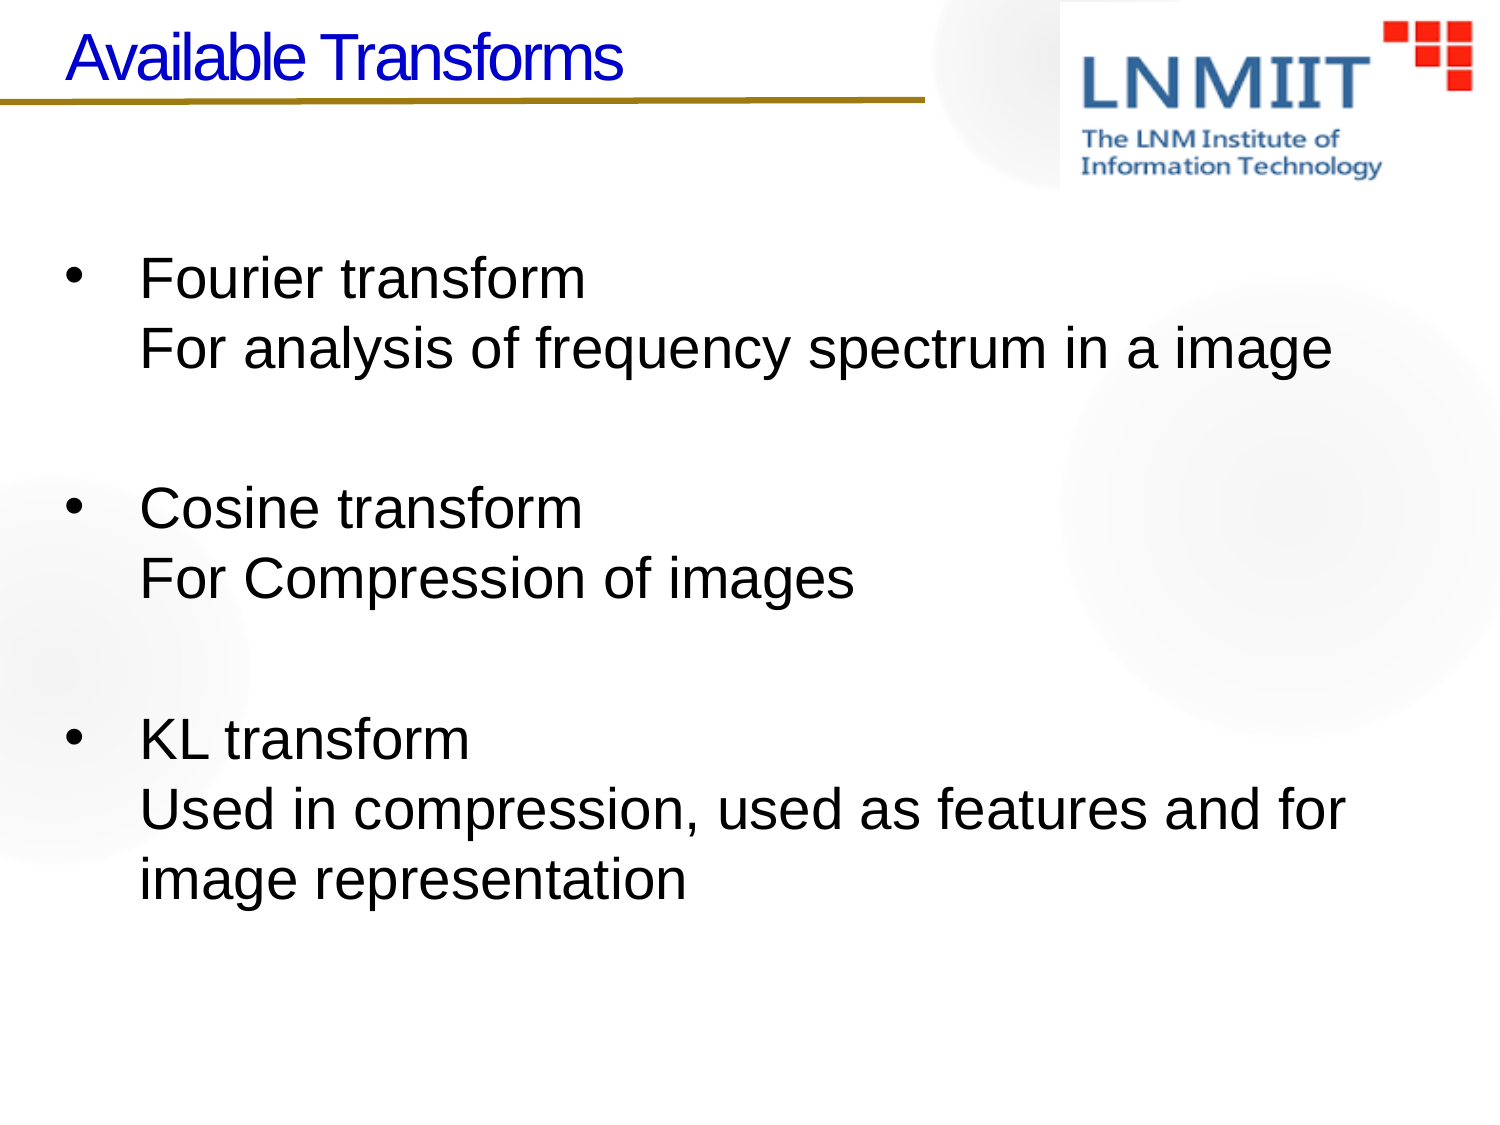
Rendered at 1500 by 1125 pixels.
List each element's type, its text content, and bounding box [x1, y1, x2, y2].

text_box Available Transforms [49, 0, 1088, 150]
text_box Fourier transform For analysis of frequency spectrum in a image Cosine transform For Compression of images KL transform Used in compression, used as features and for image representation [49, 232, 1400, 975]
picture [1060, 2, 1498, 198]
